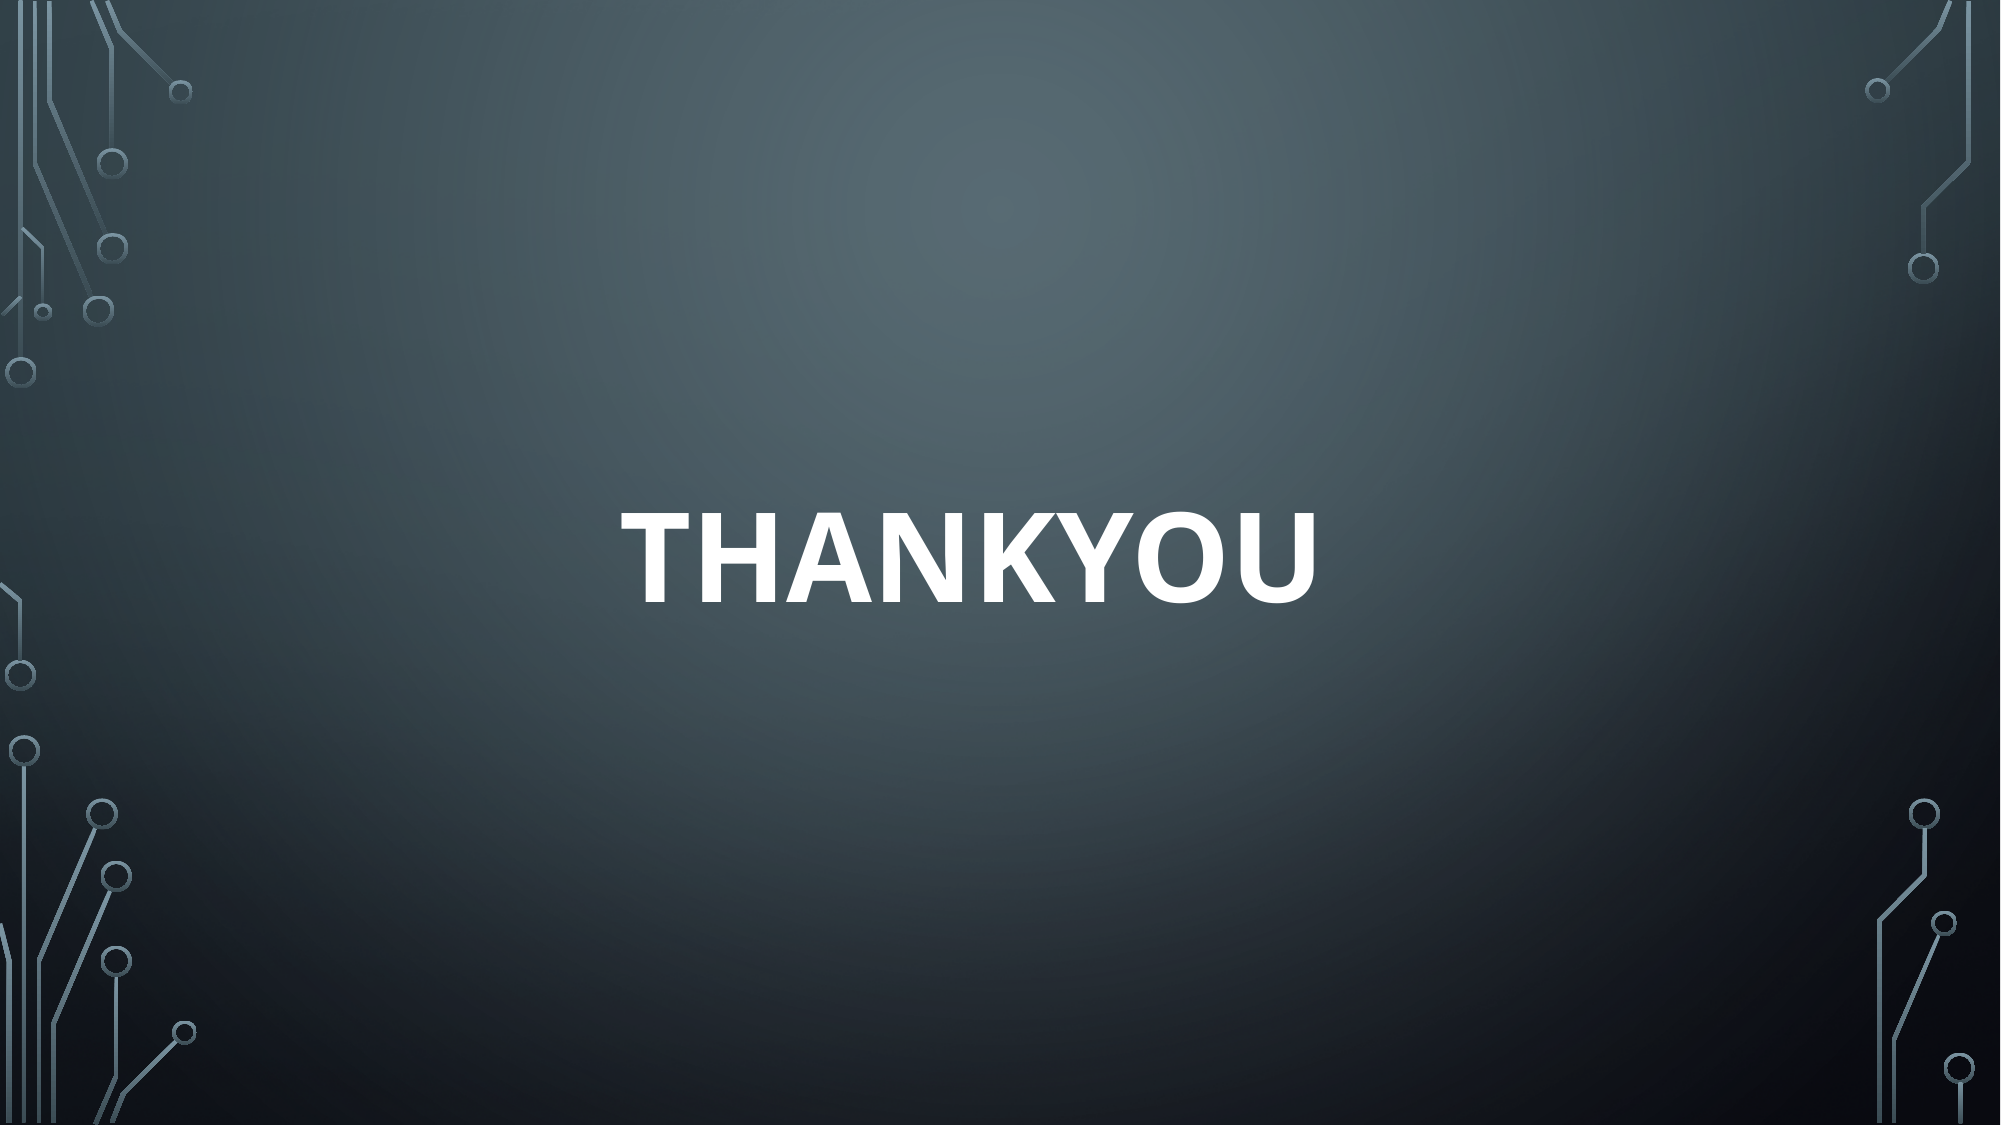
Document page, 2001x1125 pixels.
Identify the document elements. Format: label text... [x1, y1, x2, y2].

title THANKYOU [604, 441, 1396, 684]
